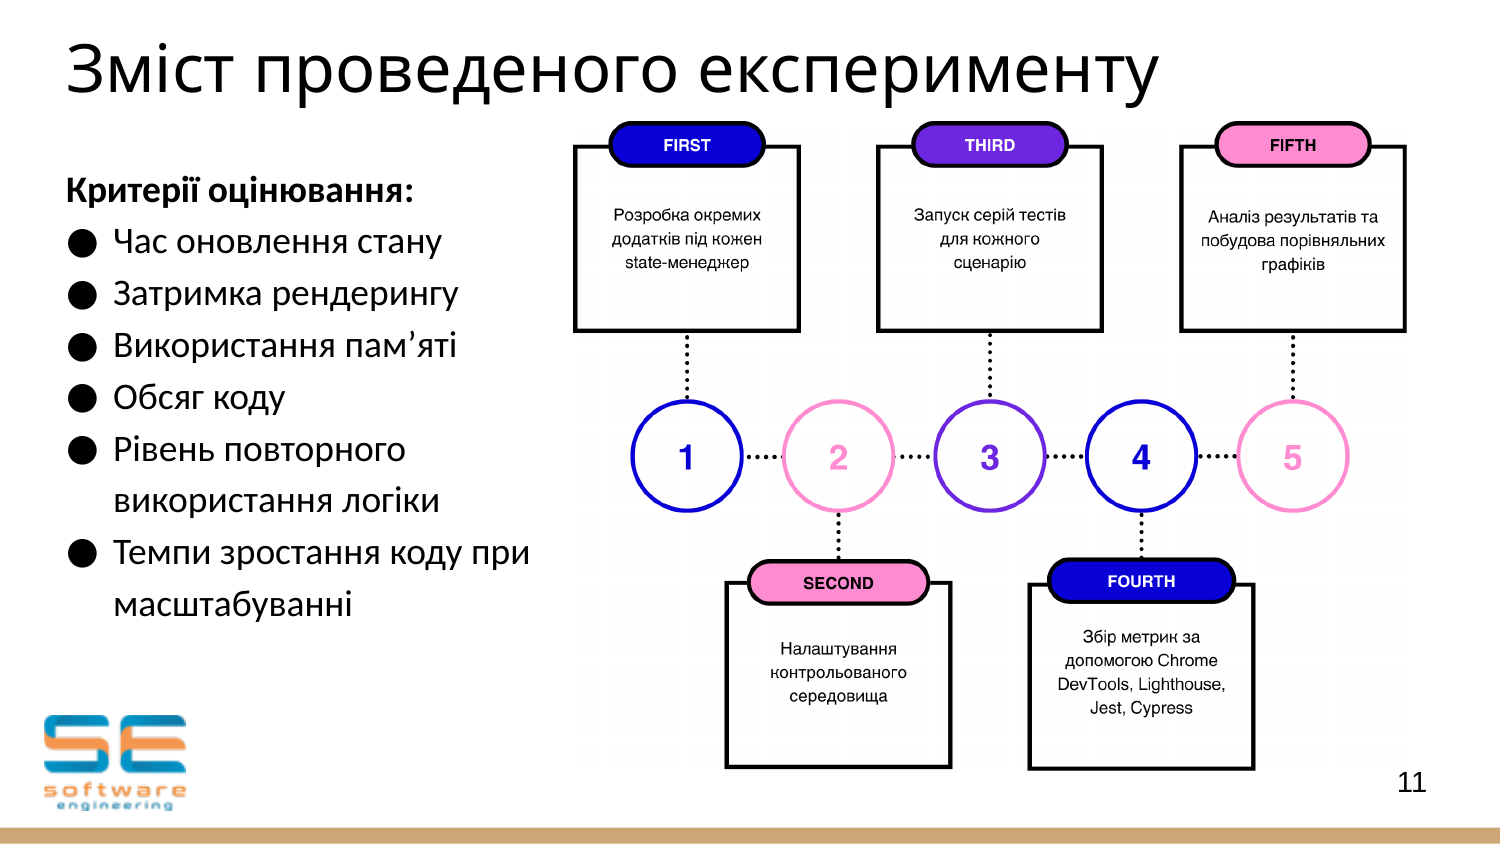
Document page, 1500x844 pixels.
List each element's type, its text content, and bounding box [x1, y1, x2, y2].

list Критерії оцінювання: Час оновлення стану Затримка рендерингу Використання пам’яті Обсяг коду Рівень повторного використання логіки Темпи зростання коду при масштабуванні [51, 143, 568, 694]
picture [43, 714, 186, 811]
title Зміст проведеного експерименту [51, 0, 1449, 122]
picture [573, 121, 1407, 771]
text_box 11 [1382, 755, 1500, 806]
